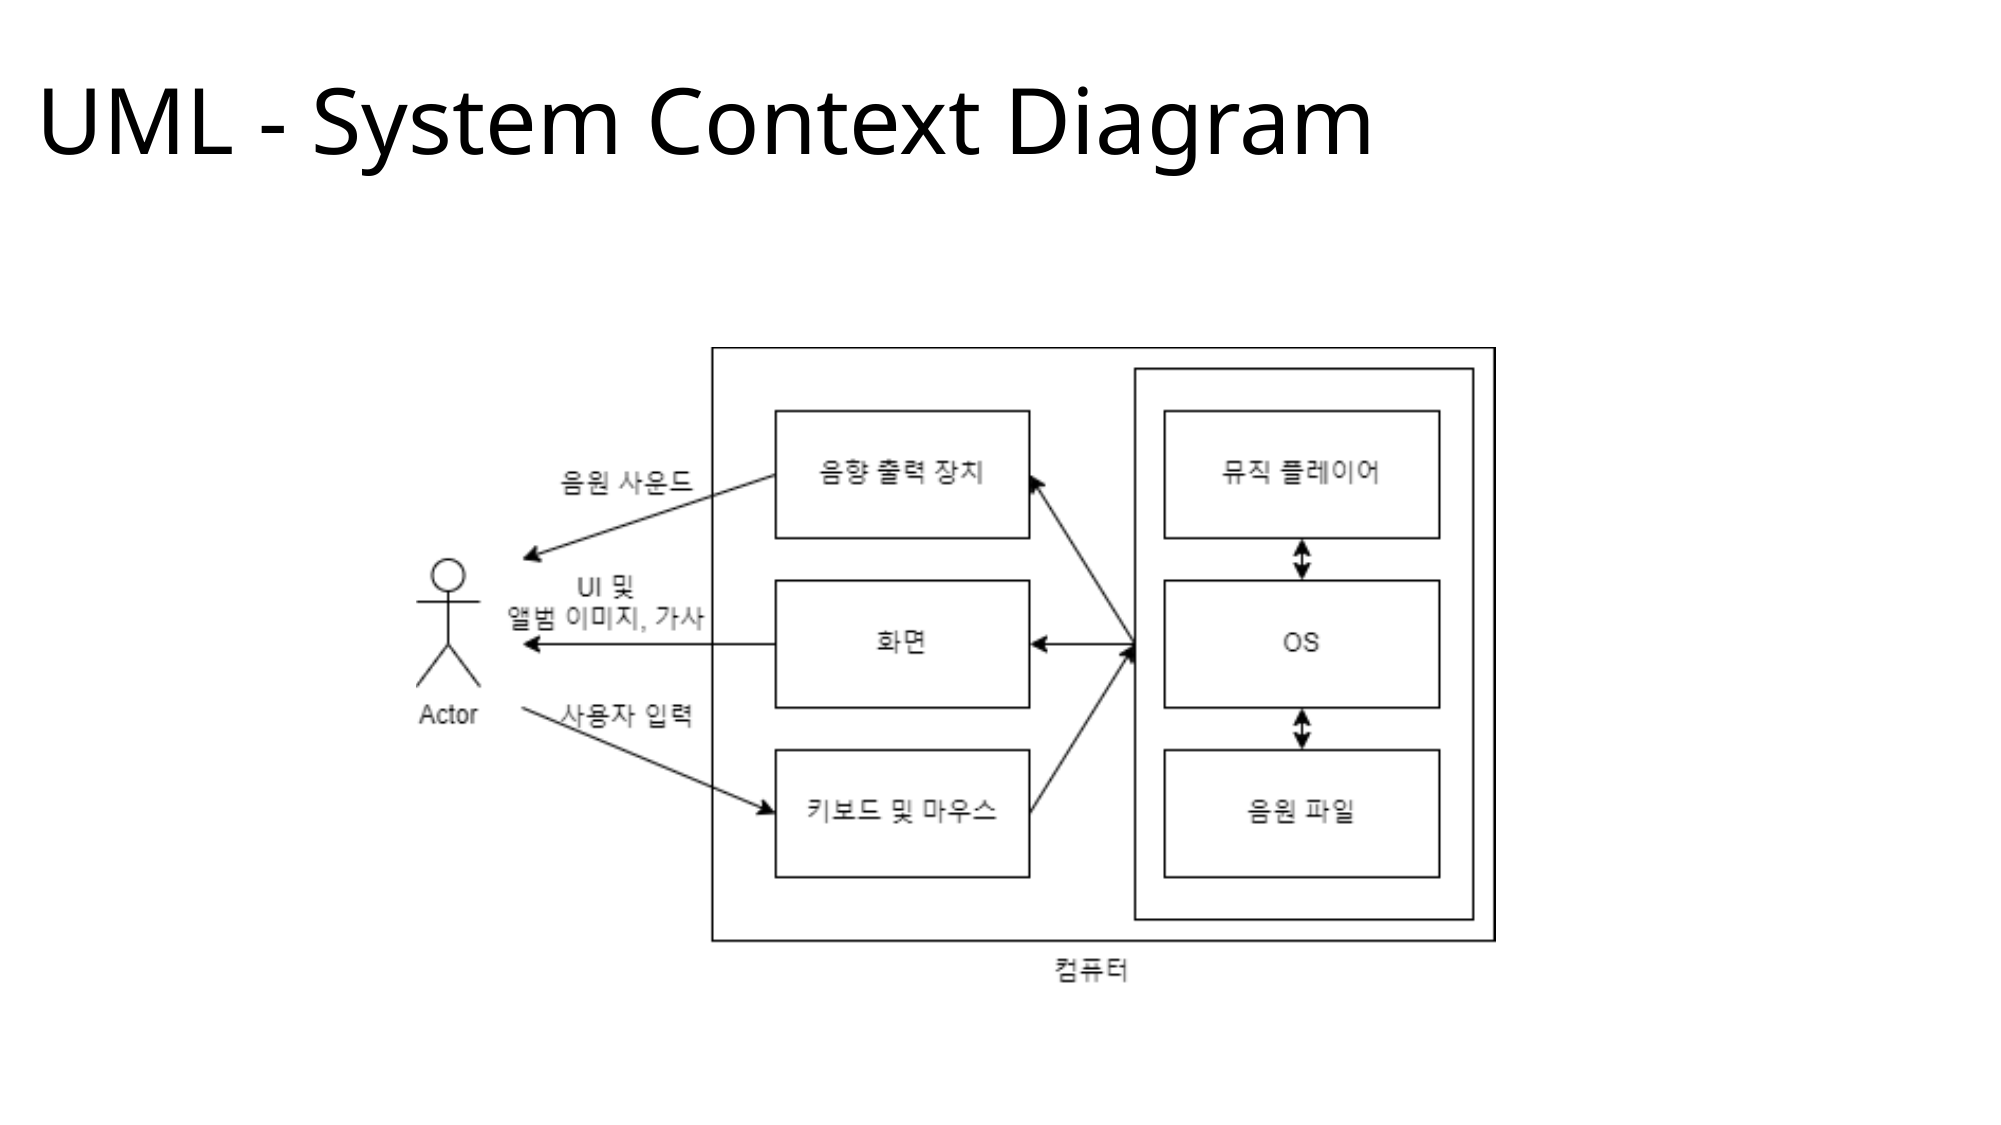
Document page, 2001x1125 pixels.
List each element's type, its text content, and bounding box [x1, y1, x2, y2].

picture [416, 347, 1496, 1006]
title UML - System Context Diagram [21, 16, 1747, 234]
